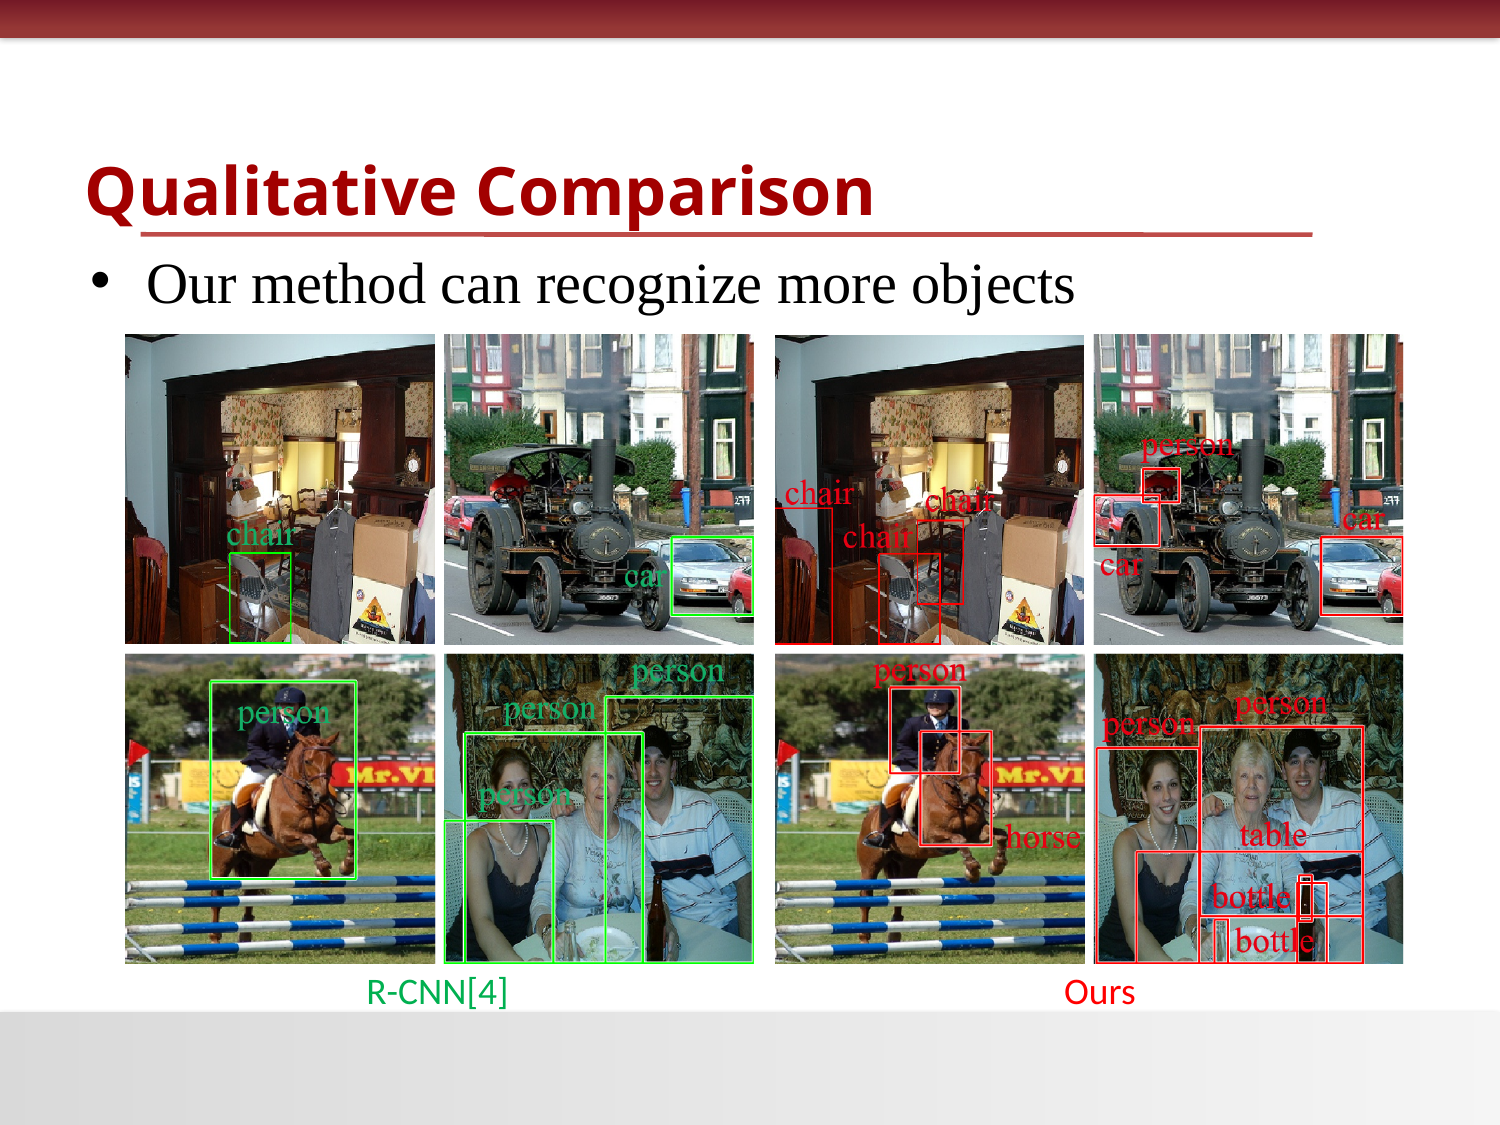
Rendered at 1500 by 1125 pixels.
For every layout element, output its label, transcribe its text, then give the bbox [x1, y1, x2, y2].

text_box Ours [975, 974, 1225, 1020]
list Our method can recognize more objects [75, 237, 1425, 980]
picture [124, 334, 1404, 965]
text_box R-CNN[4] [312, 974, 563, 1020]
text_box Qualitative Comparison [70, 141, 1450, 237]
